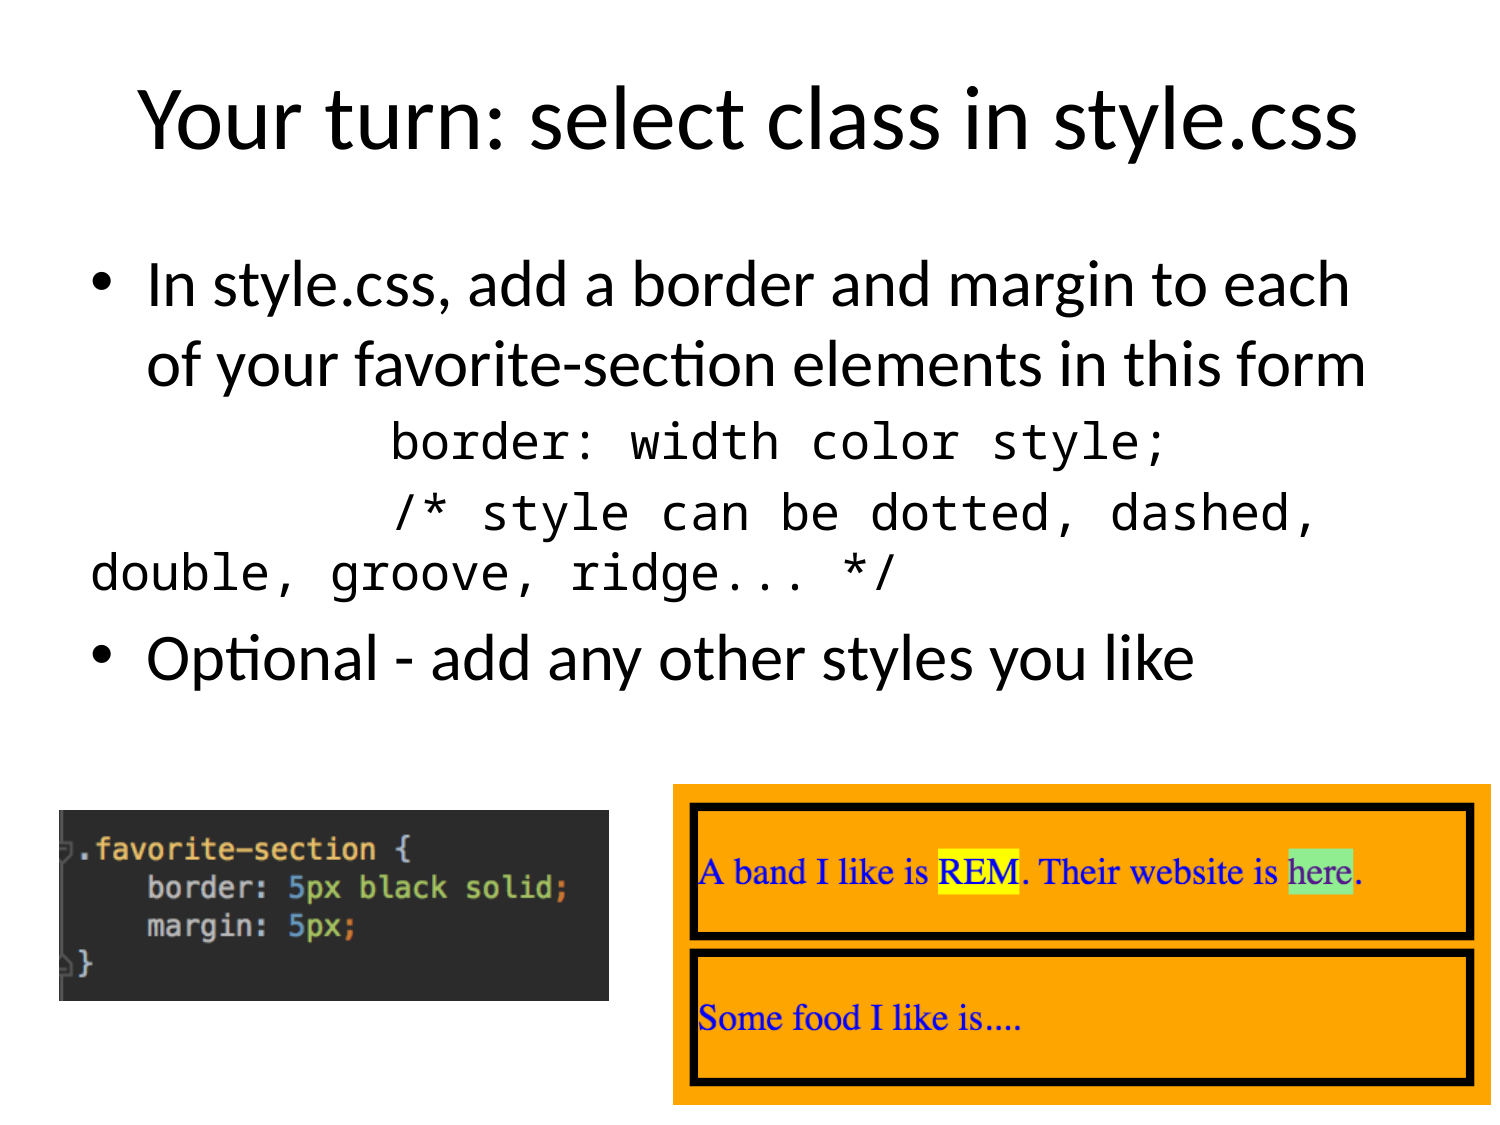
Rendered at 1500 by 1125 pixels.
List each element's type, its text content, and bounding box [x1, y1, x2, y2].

picture [59, 809, 609, 1002]
list In style.css, add a border and margin to each of your favorite-section elements in this form border: width color style; /* style can be dotted, dashed, double, groove, ridge... */ Optional - add any other styles you like [75, 232, 1425, 975]
title Your turn: select class in style.css [75, 19, 1425, 207]
picture [673, 783, 1491, 1106]
